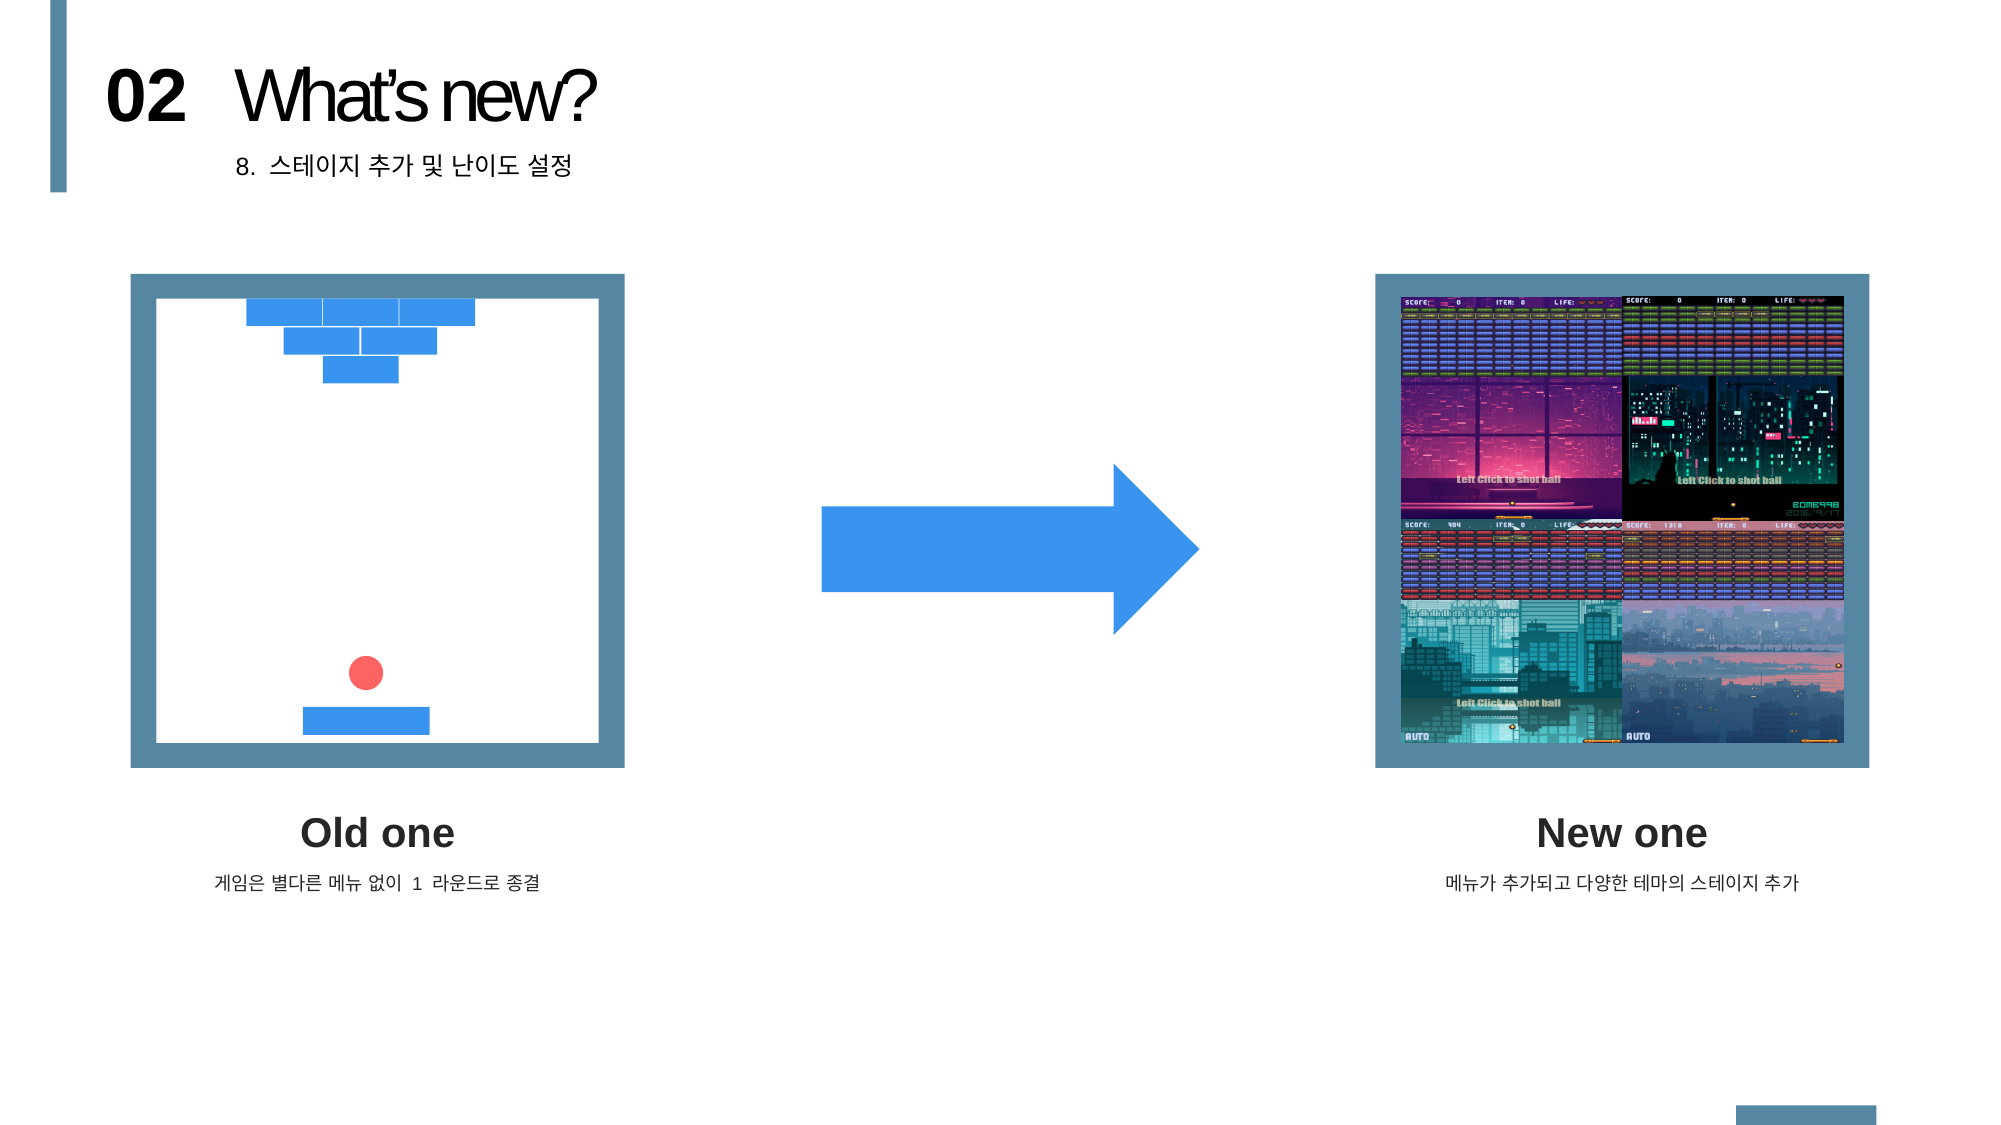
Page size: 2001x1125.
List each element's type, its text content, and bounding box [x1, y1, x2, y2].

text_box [1375, 798, 1870, 903]
text_box What’s new? [219, 39, 615, 144]
text_box [49, 0, 68, 193]
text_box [130, 798, 625, 903]
text_box [1735, 1104, 1877, 1125]
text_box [130, 273, 625, 768]
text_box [1375, 273, 1870, 768]
text_box 8. 스테이지 추가 및 난이도 설정 [220, 143, 962, 189]
text_box [820, 460, 1201, 638]
picture [1401, 296, 1844, 743]
text_box 02 [90, 39, 204, 144]
